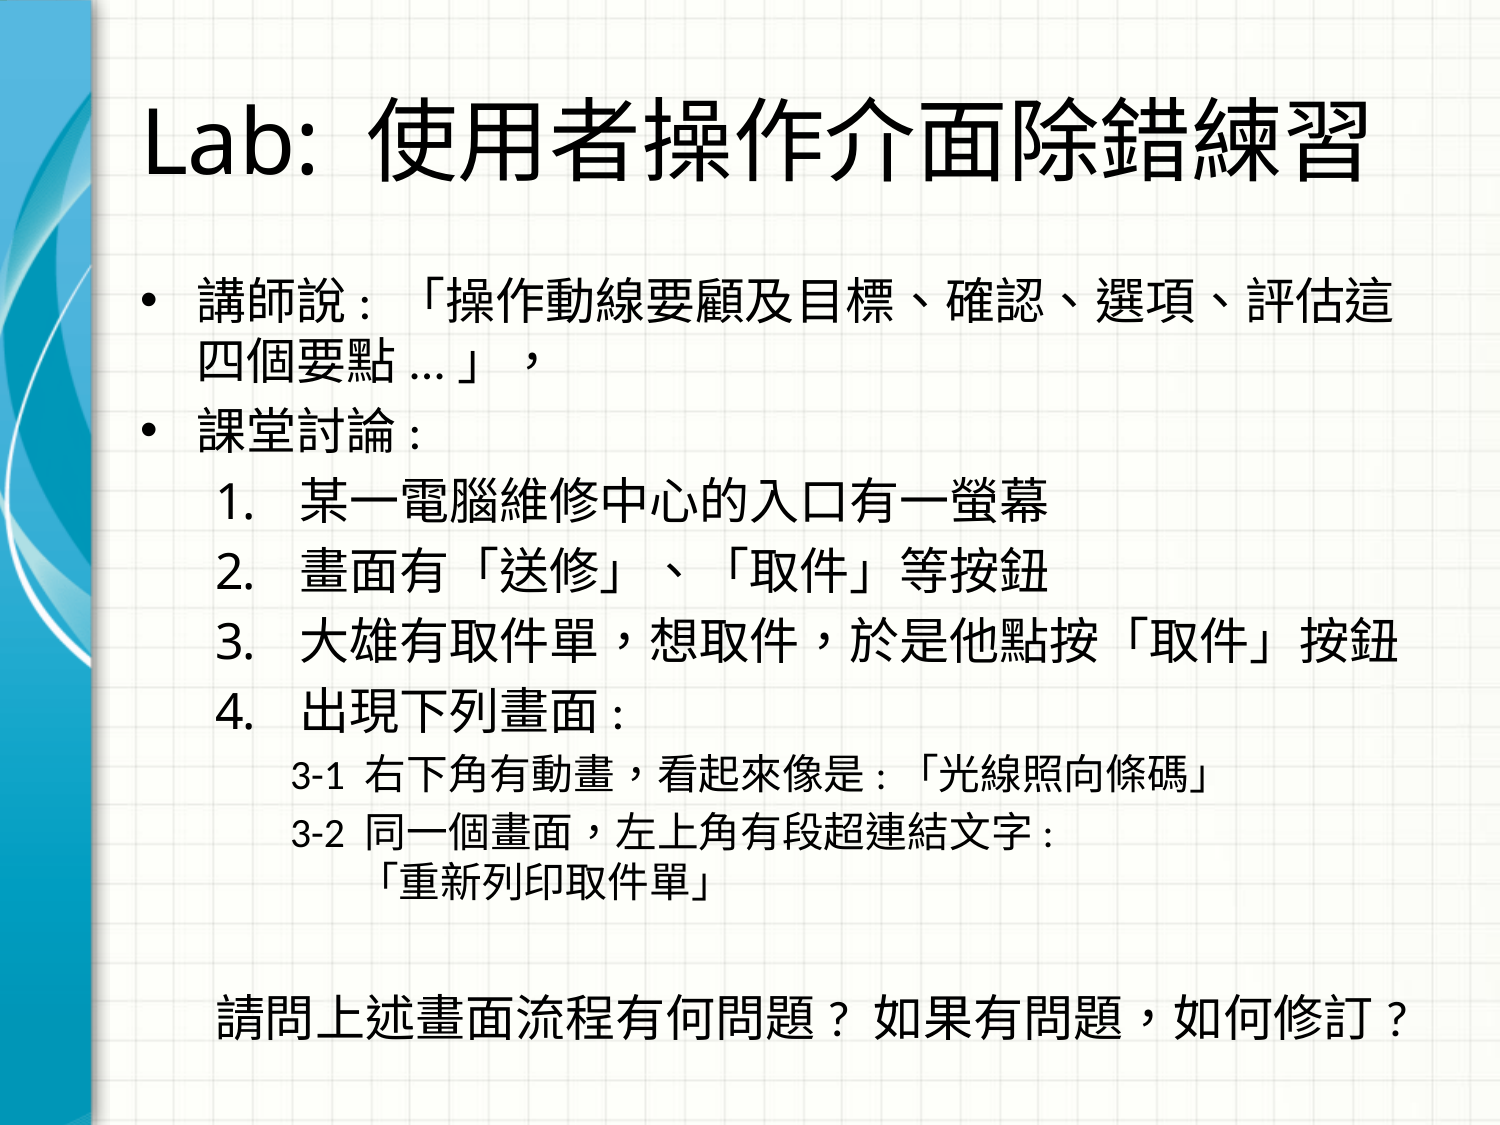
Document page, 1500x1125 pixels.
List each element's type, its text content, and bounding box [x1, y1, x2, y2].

list 講師說: 「操作動線要顧及目標、確認、選項、評估這四個要點...」， 課堂討論: 某一電腦維修中心的入口有一螢幕 畫面有「送修」、「取件」等按鈕 大雄有取件單，想取件，於是他點按「取件」按鈕 出現下列畫面: 3-1 右下角有動畫，看起來像是:「光線照向條碼」 3-2 同一個畫面，左上角有段超連結文字: 「重新列印取件單」 請問上述畫面流程有何問題? 如果有問題，如何修訂? [125, 261, 1450, 1103]
picture [0, 0, 1500, 1125]
title Lab: 使用者操作介面除錯練習 [125, 44, 1450, 232]
